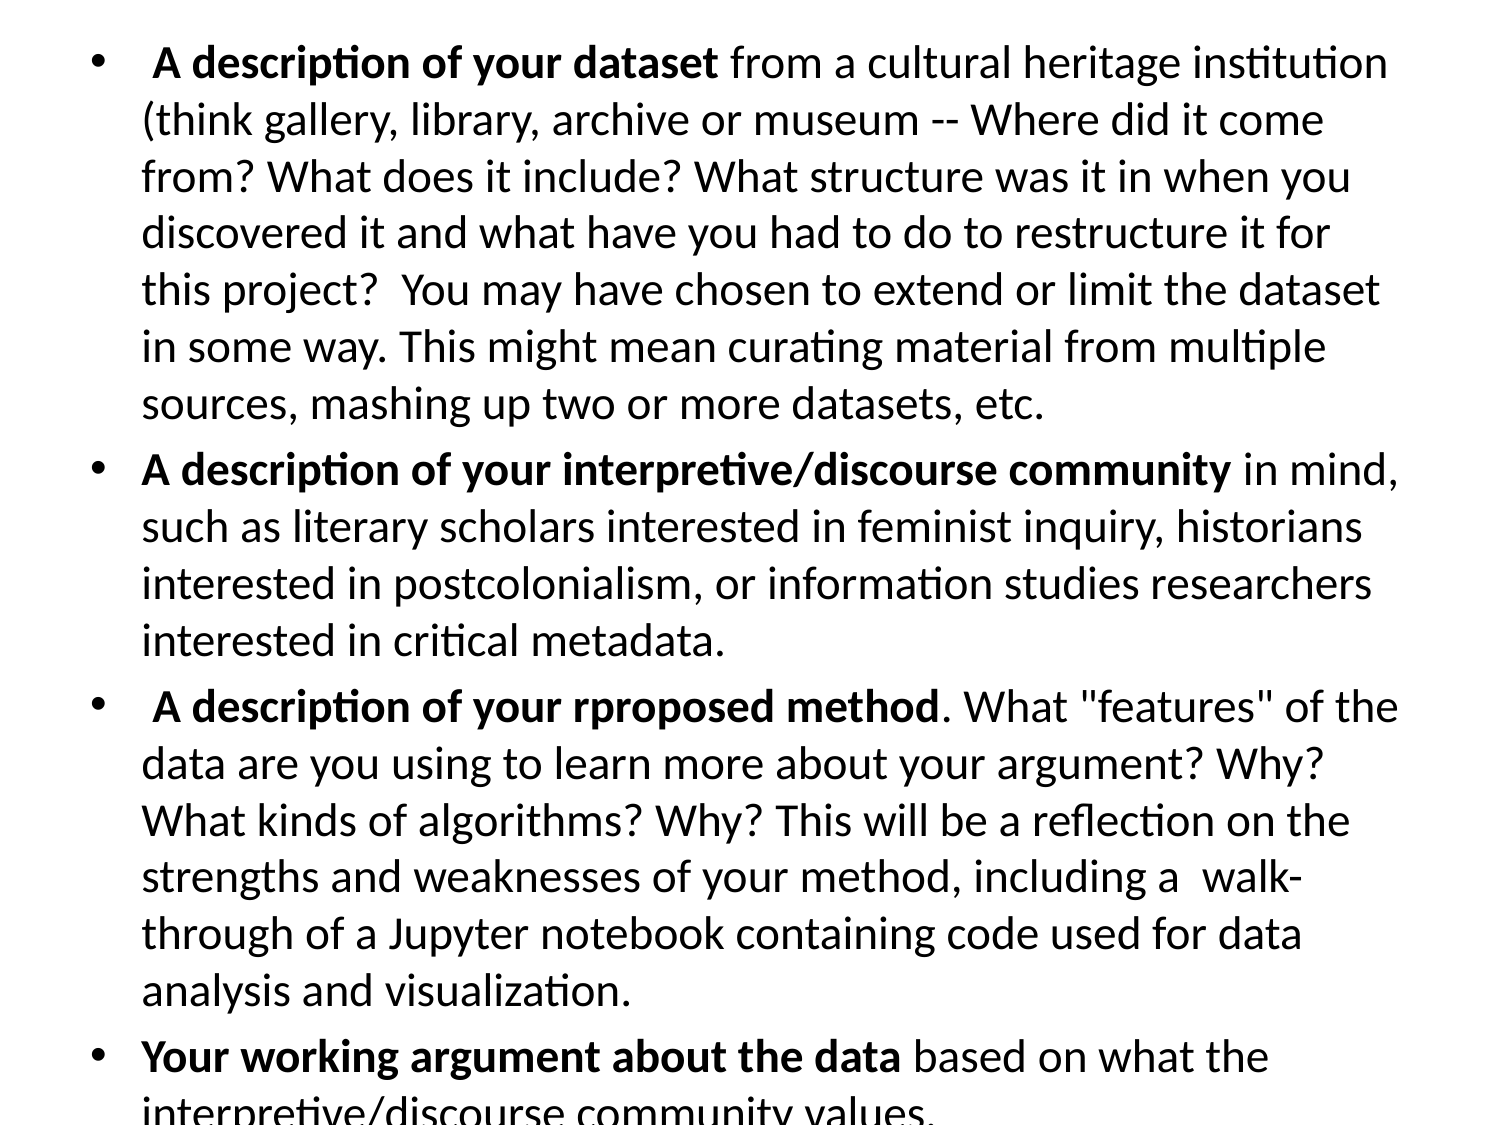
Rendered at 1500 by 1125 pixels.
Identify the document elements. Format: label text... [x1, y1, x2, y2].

list A description of your dataset from a cultural heritage institution (think gallery, library, archive or museum -- Where did it come from? What does it include? What structure was it in when you discovered it and what have you had to do to restructure it for this project? You may have chosen to extend or limit the dataset in some way. This might mean curating material from multiple sources, mashing up two or more datasets, etc. A description of your interpretive/discourse community in mind, such as literary scholars interested in feminist inquiry, historians interested in postcolonialism, or information studies researchers interested in critical metadata. A description of your rproposed method. What "features" of the data are you using to learn more about your argument? Why? What kinds of algorithms? Why? This will be a reflection on the strengths and weaknesses of your method, including a walk-through of a Jupyter notebook containing code used for data analysis and visualization. Your working argument about the data based on what the interpretive/discourse community values. [75, 23, 1425, 1125]
